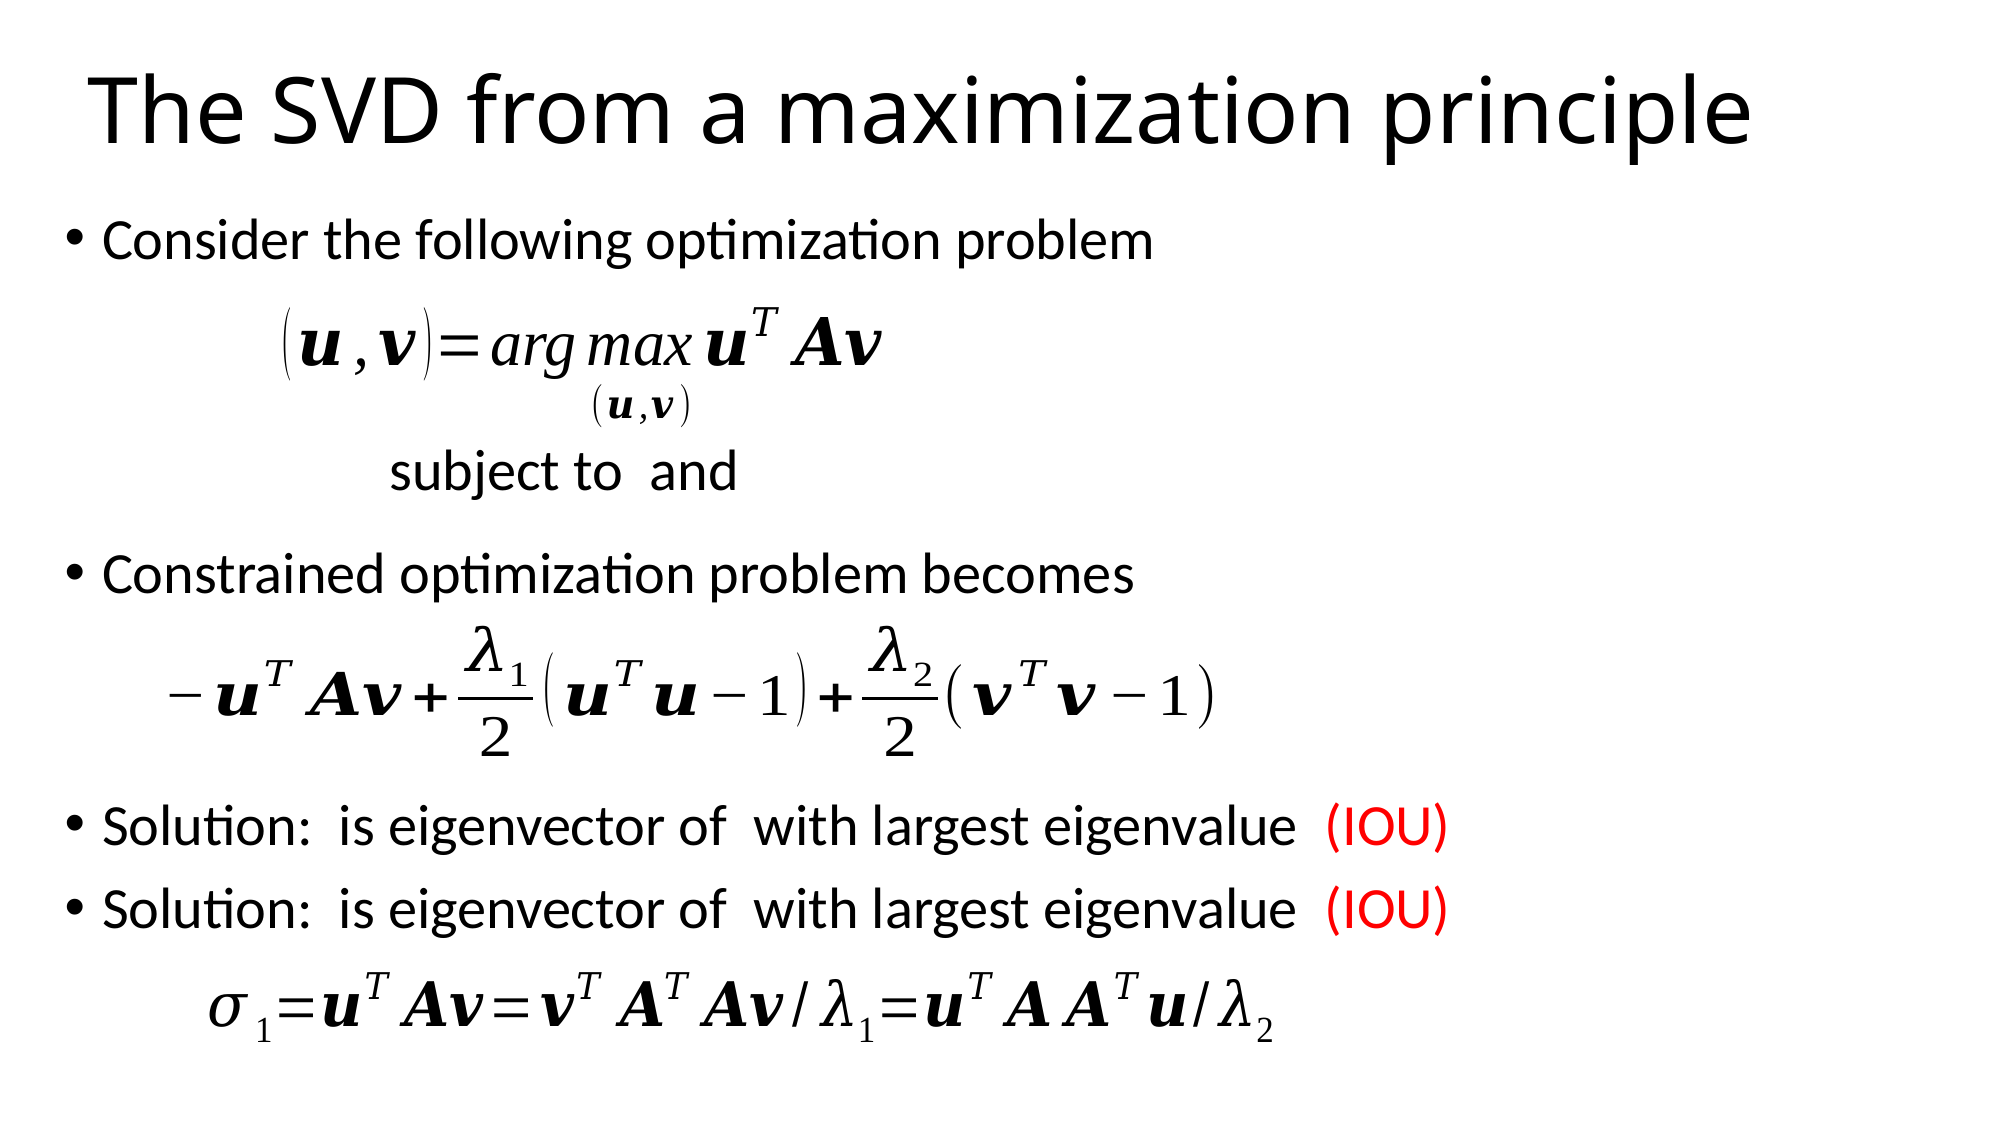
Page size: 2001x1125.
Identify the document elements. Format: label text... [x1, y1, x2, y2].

title The SVD from a maximization principle [72, 4, 1798, 223]
